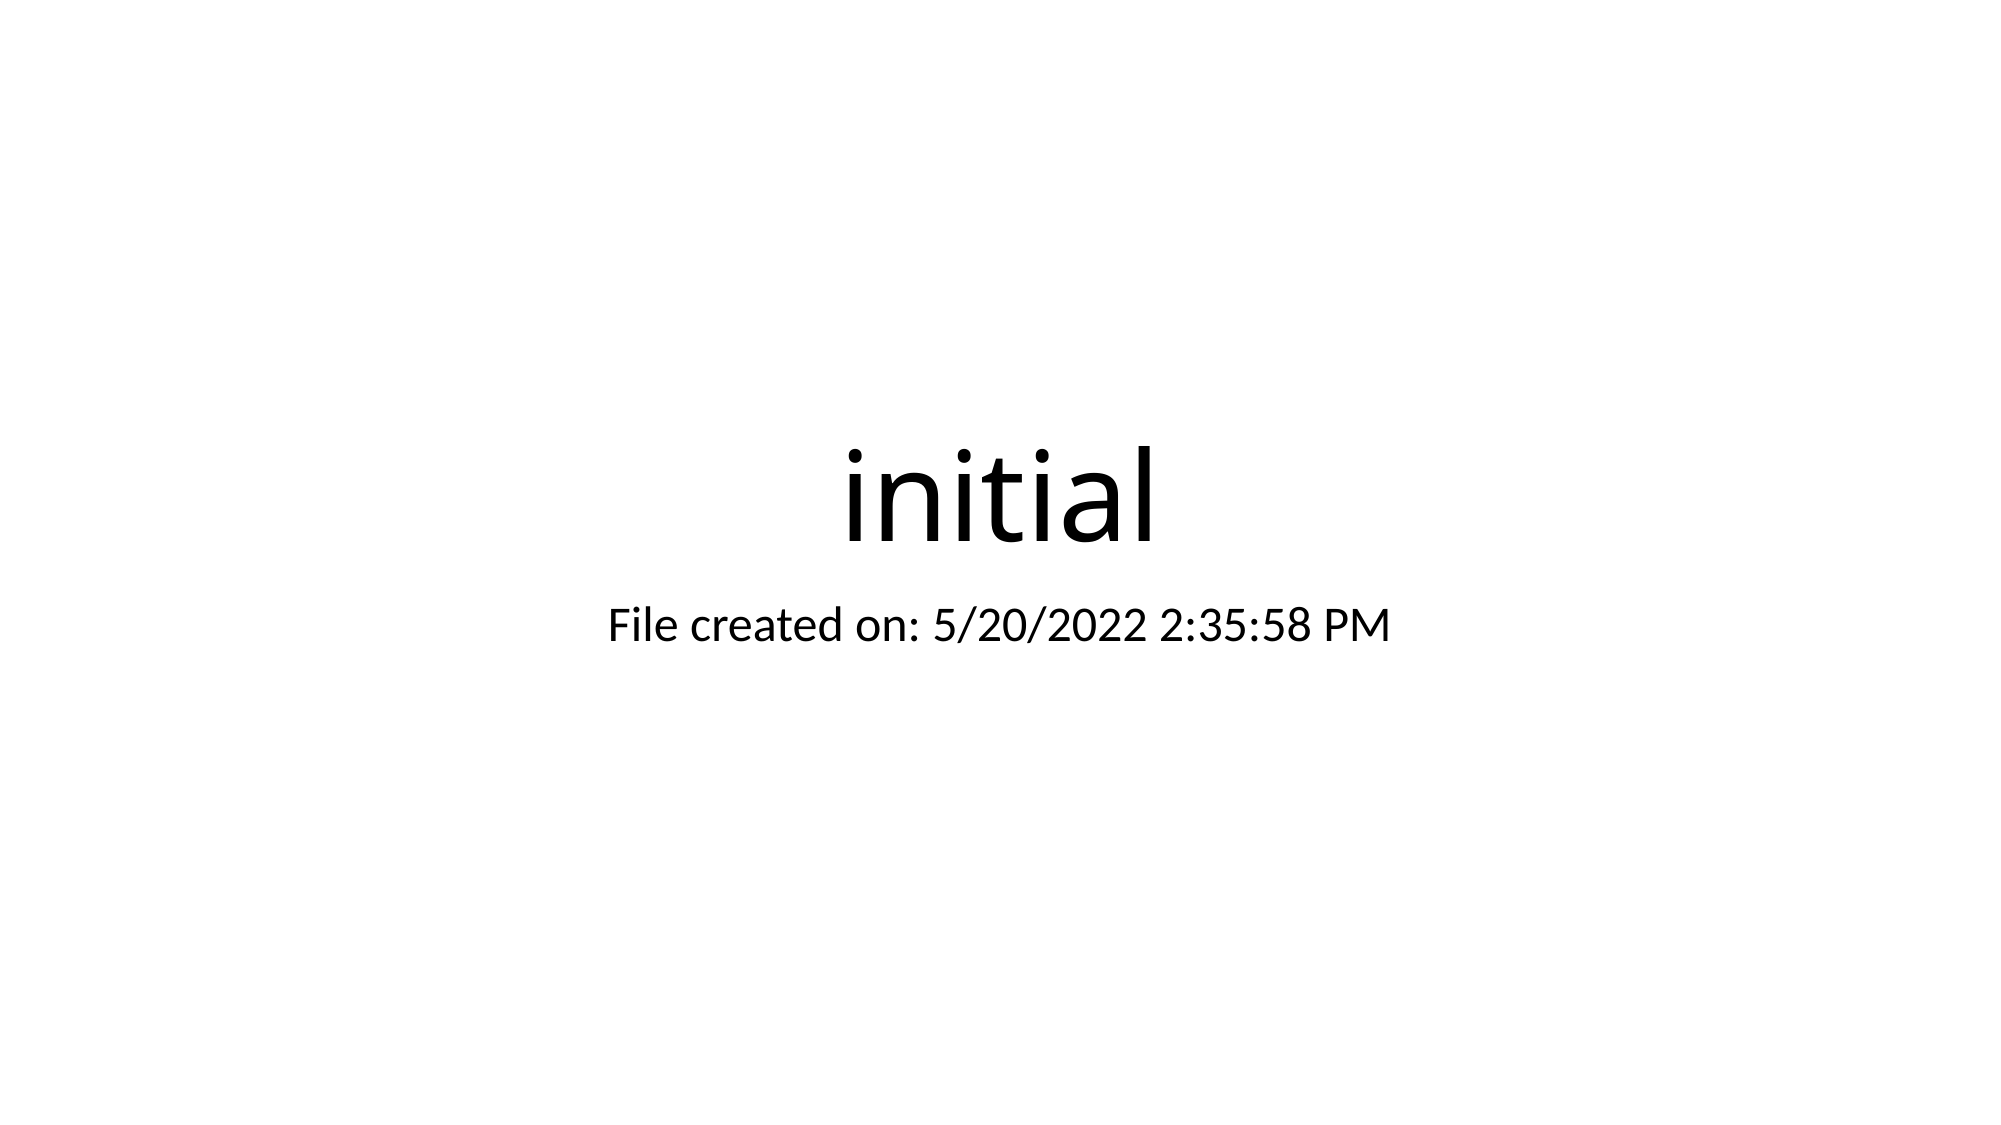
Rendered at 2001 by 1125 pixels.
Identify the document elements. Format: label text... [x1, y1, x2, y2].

title initial [249, 184, 1750, 576]
subtitle File created on: 5/20/2022 2:35:58 PM [249, 590, 1750, 863]
